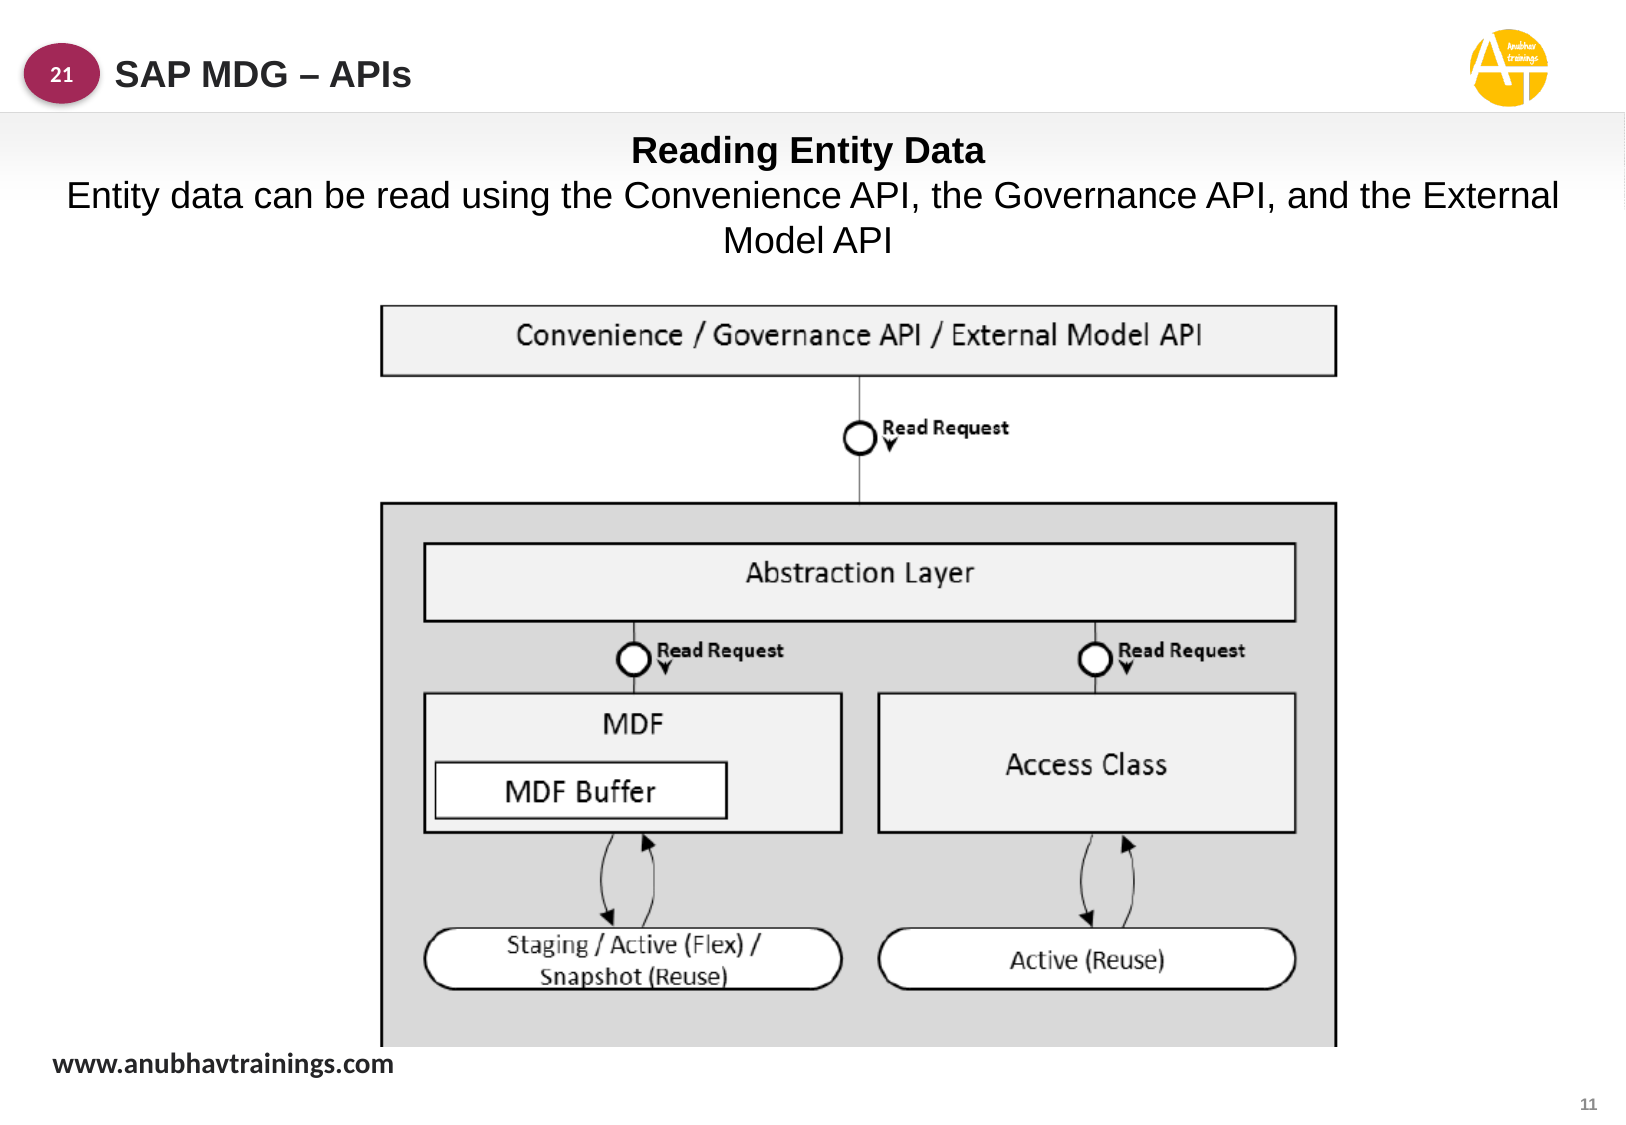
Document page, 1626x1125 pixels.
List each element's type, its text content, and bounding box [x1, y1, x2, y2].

title Reading Entity Data Entity data can be read using the Convenience API, the Governance API, and the External Model API [30, 124, 1595, 314]
picture [349, 282, 1369, 1047]
text_box 21 [23, 42, 101, 105]
text_box SAP MDG – APIs [99, 42, 1438, 103]
picture [0, 113, 1625, 210]
picture [1462, 24, 1552, 112]
